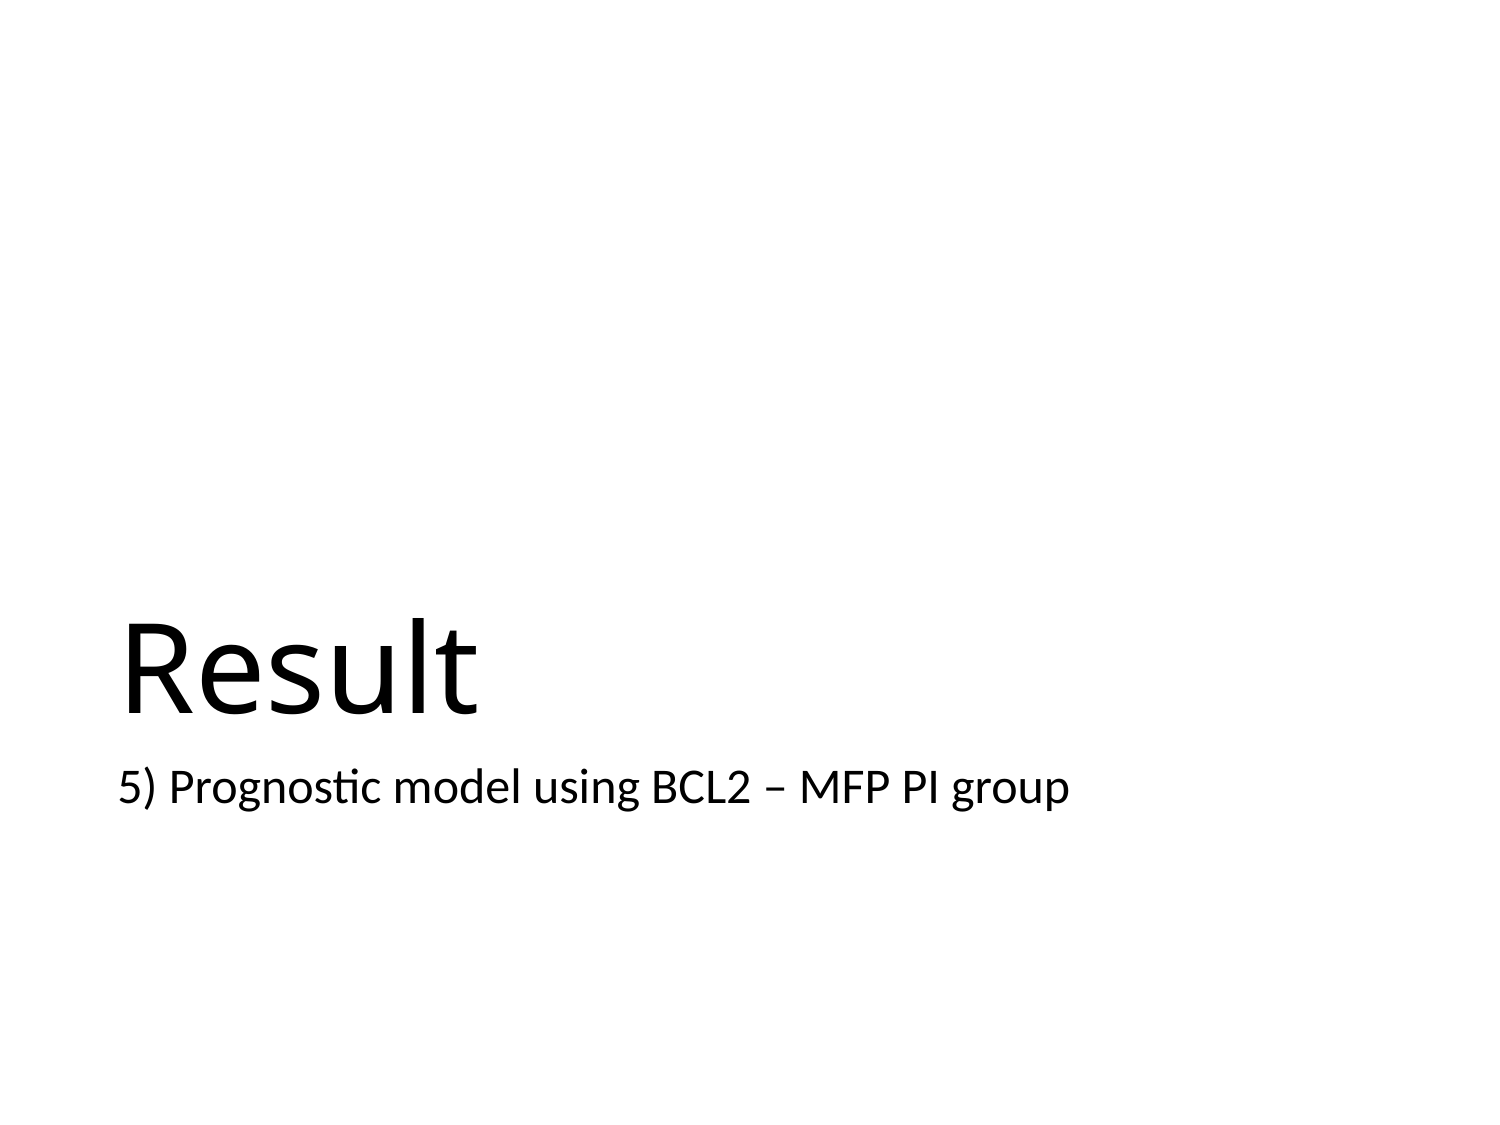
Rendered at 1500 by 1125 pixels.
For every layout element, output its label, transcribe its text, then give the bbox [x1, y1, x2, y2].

list 5) Prognostic model using BCL2 – MFP PI group [102, 752, 1397, 999]
title Result [102, 280, 1397, 749]
